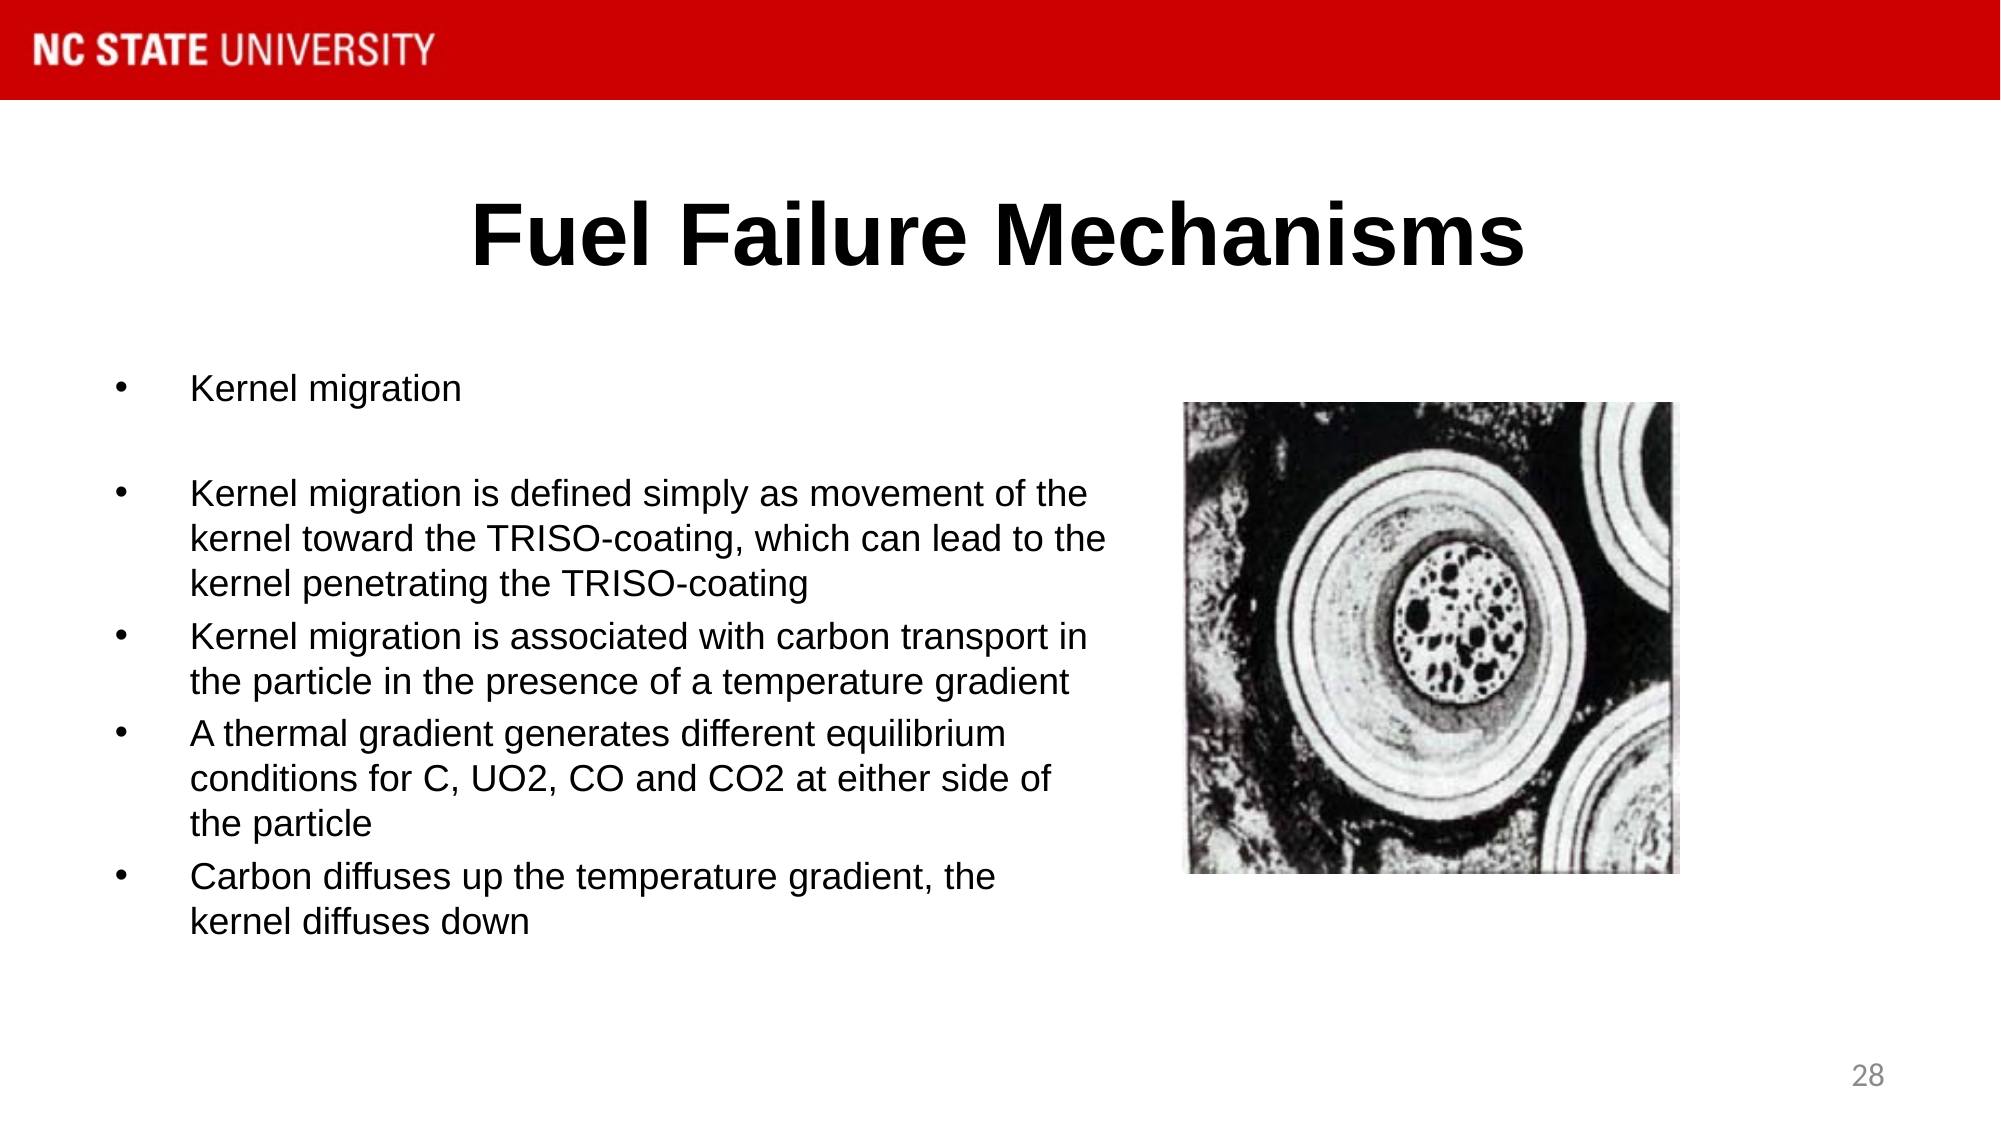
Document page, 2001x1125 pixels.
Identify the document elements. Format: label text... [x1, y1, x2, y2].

picture [0, 0, 2001, 100]
title Fuel Failure Mechanisms [99, 142, 1900, 318]
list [1182, 402, 1681, 874]
slide_number 28 [1433, 1042, 1900, 1103]
list Kernel migration Kernel migration is defined simply as movement of the kernel toward the TRISO-coating, which can lead to the kernel penetrating the TRISO-coating Kernel migration is associated with carbon transport in the particle in the presence of a temperature gradient A thermal gradient generates different equilibrium conditions for C, UO2, CO and CO2 at either side of the particle Carbon diffuses up the temperature gradient, the kernel diffuses down [99, 356, 1123, 1005]
